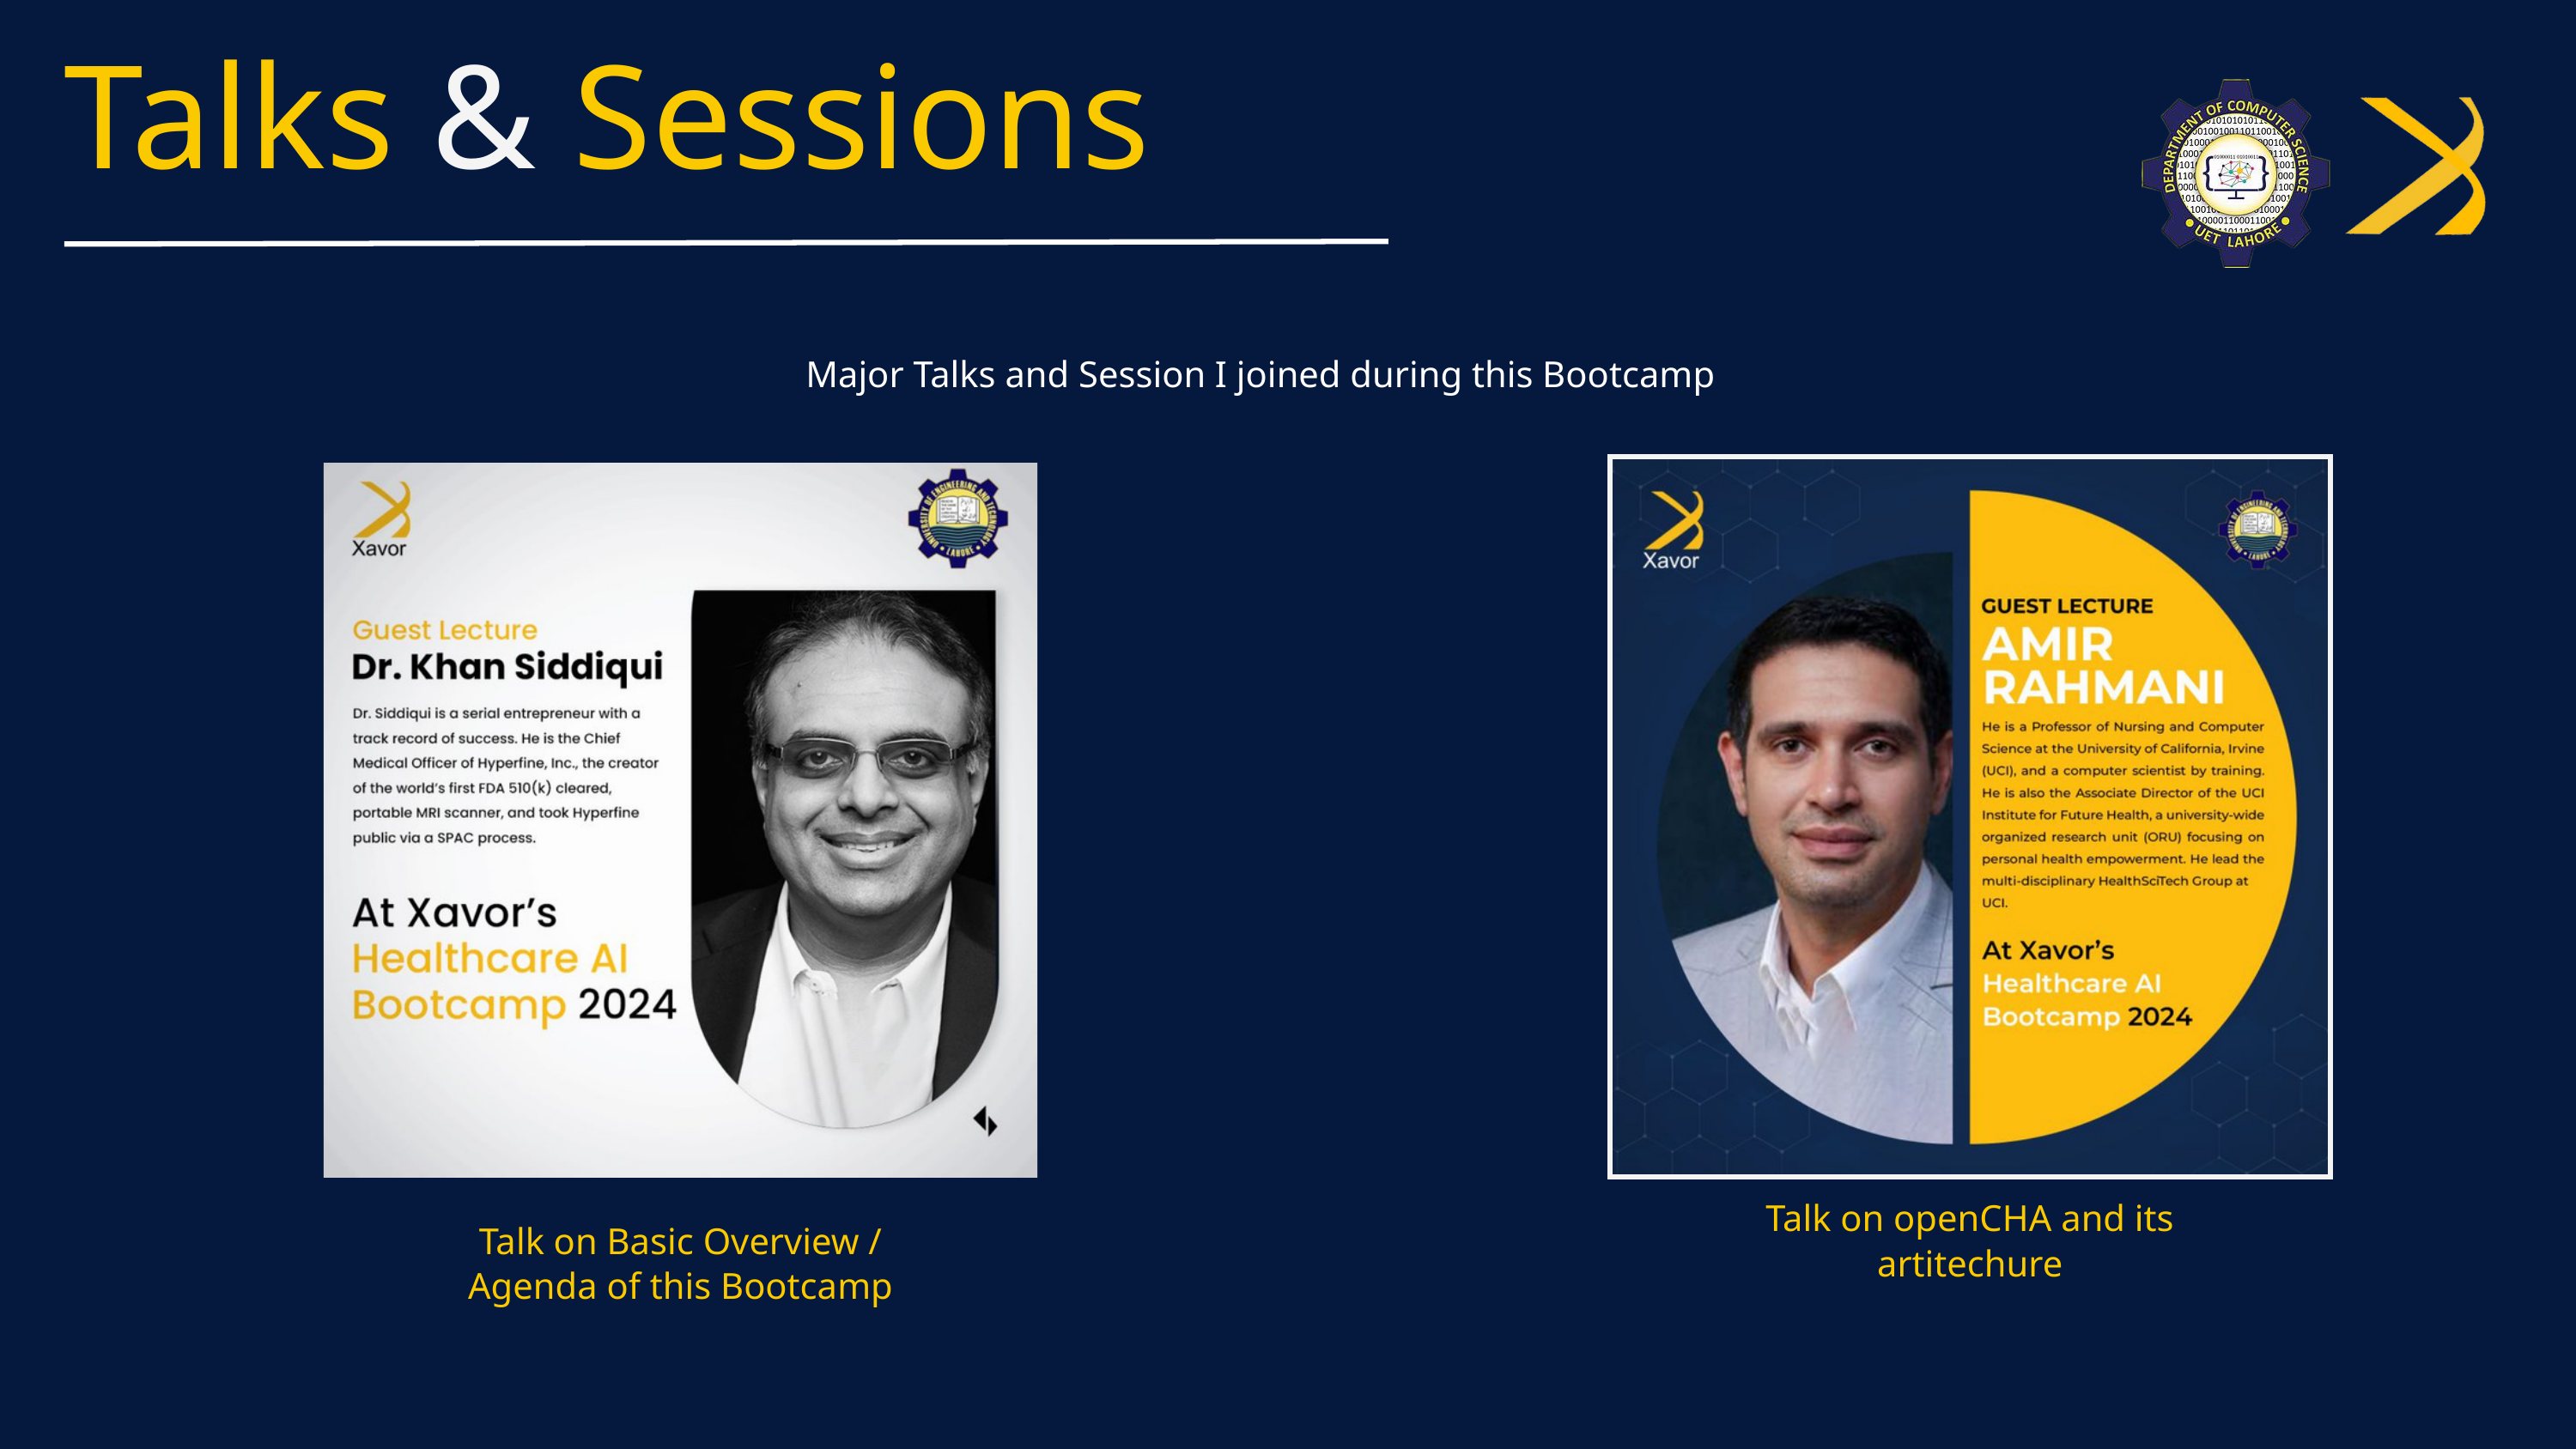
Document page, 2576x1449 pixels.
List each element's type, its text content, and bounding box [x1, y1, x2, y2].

text_box [323, 463, 1038, 1178]
text_box [2330, 89, 2518, 242]
text_box Talk on openCHA and its artitechure [1704, 1194, 2237, 1284]
text_box [2142, 79, 2330, 268]
text_box Talks & Sessions [64, 64, 2096, 198]
text_box Major Talks and Session I joined during this Bootcamp [805, 361, 1771, 396]
text_box [1609, 457, 2330, 1178]
text_box Talk on Basic Overview / Agenda of this Bootcamp [414, 1216, 947, 1307]
